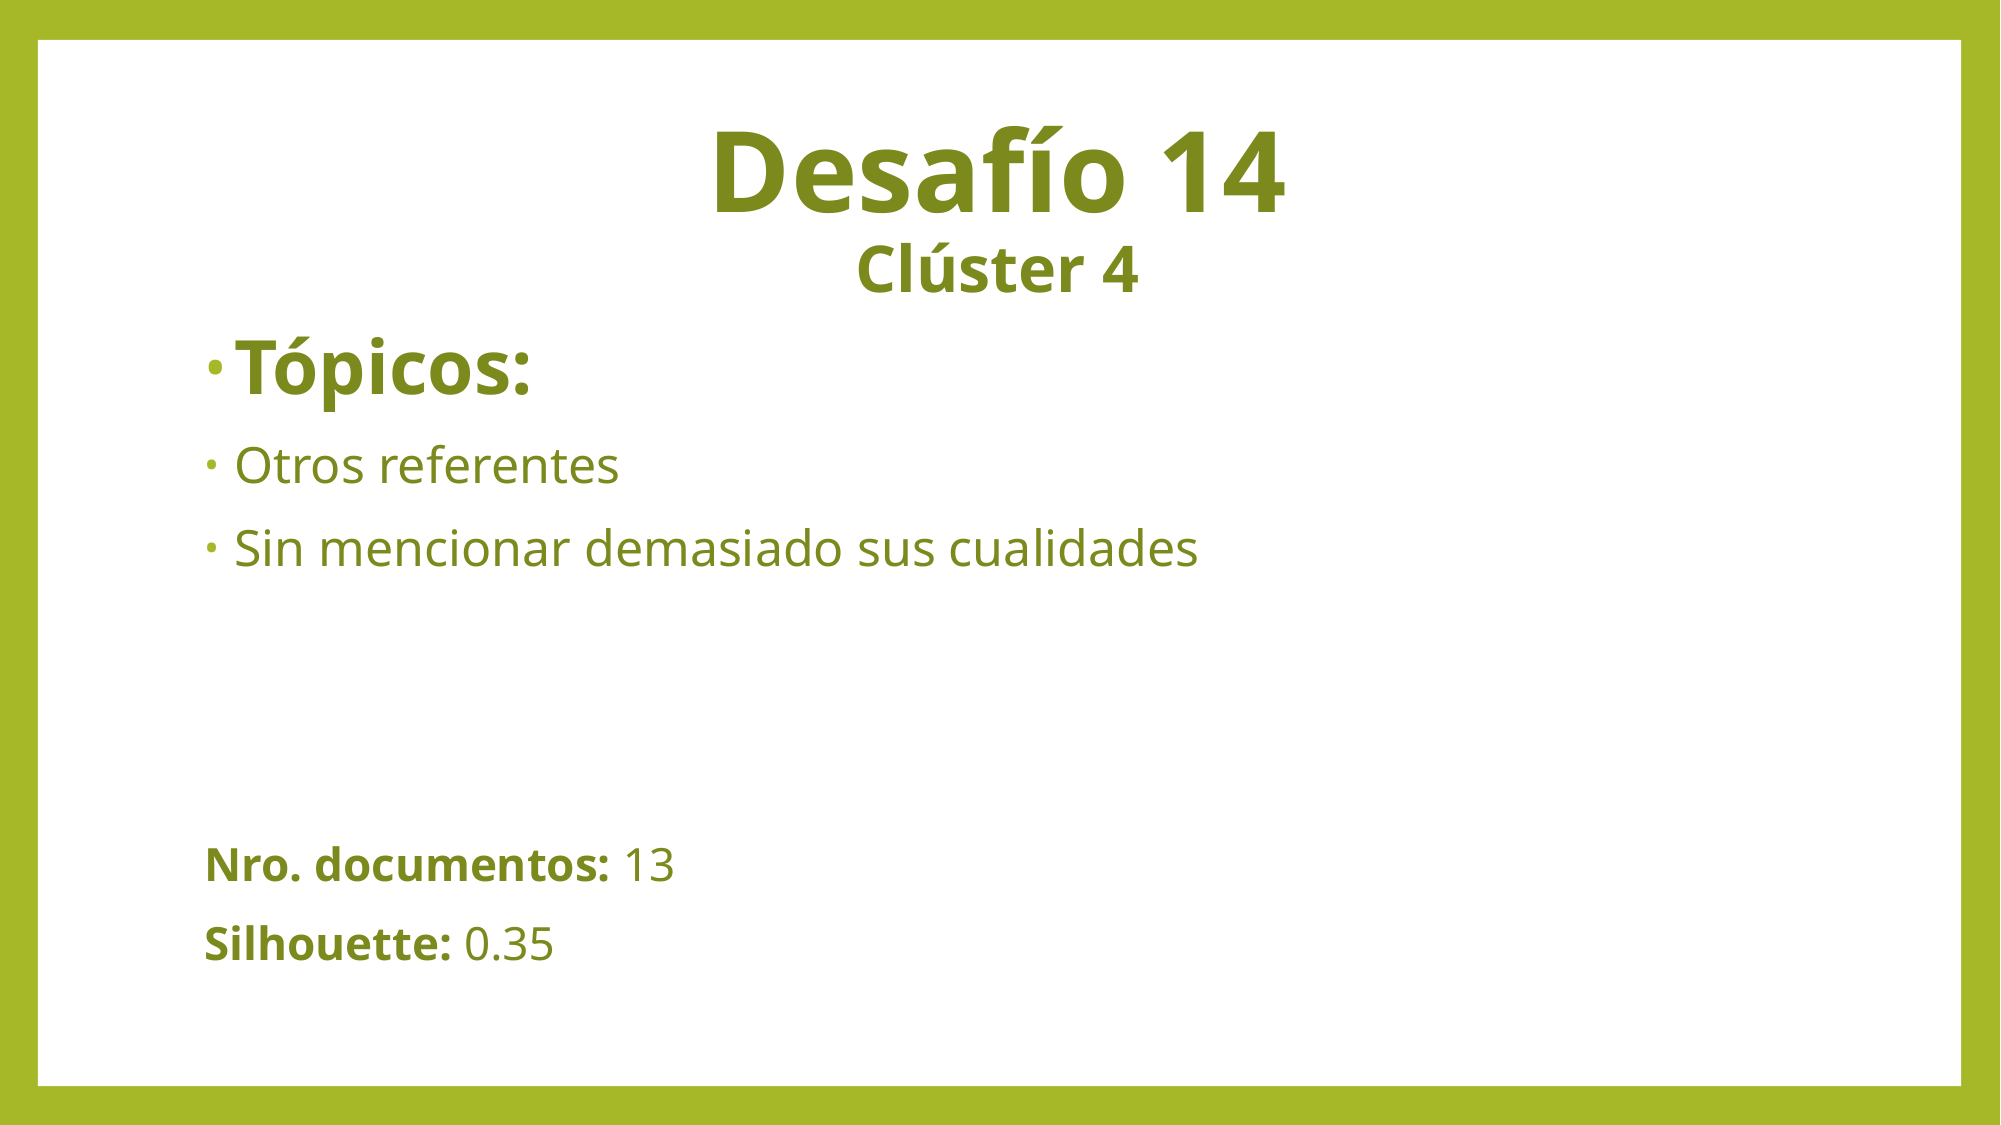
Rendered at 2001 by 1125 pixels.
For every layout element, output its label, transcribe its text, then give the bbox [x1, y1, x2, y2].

list Tópicos: Otros referentes Sin mencionar demasiado sus cualidades Nro. documentos: 13 Silhouette: 0.35 [181, 322, 1802, 985]
title Desafío 14 Clúster 4 [187, 99, 1808, 323]
